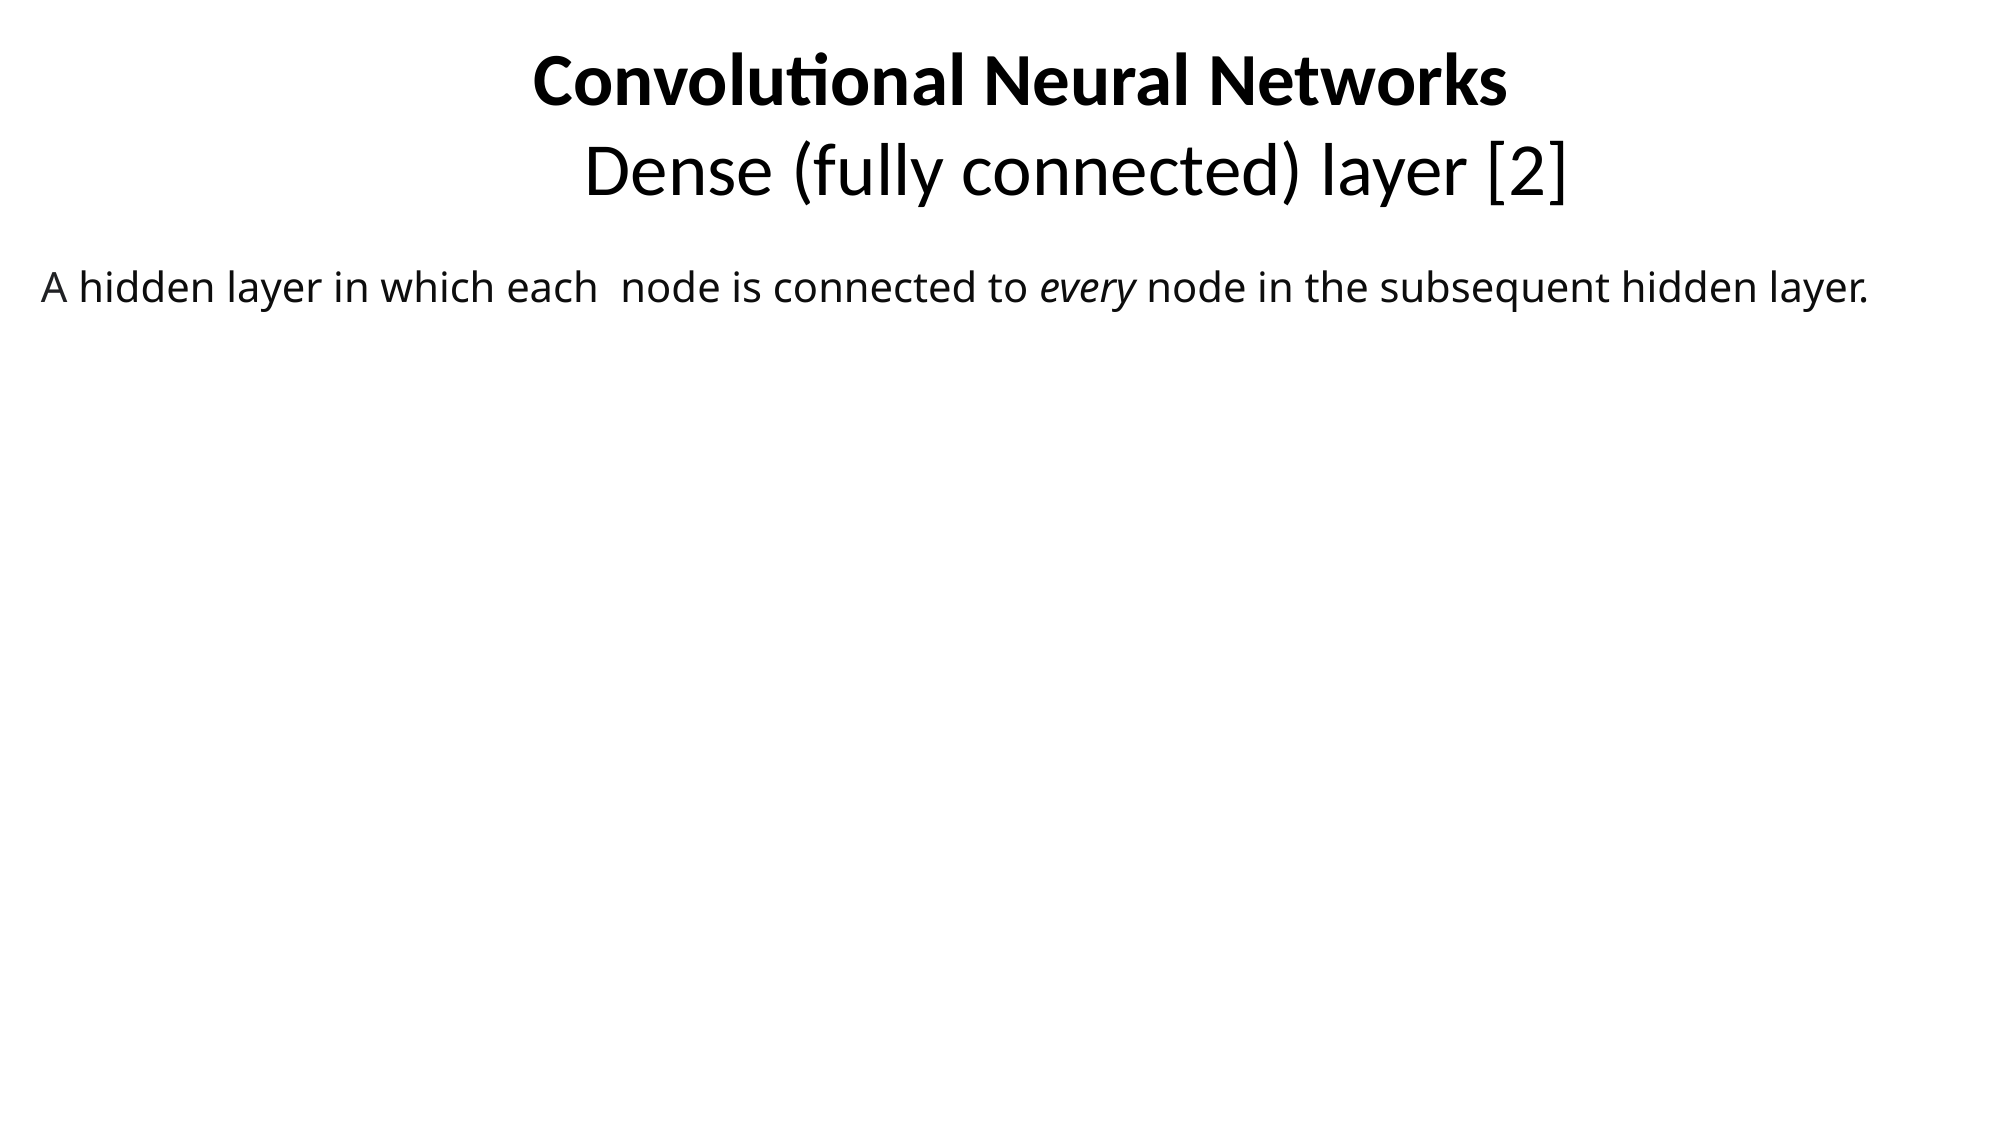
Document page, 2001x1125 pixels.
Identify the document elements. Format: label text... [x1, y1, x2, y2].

text_box Convolutional Neural Networks Dense (fully connected) layer [2] A hidden layer in which each node is connected to every node in the subsequent hidden layer. [26, 22, 1979, 618]
text_box [200, 203, 1748, 414]
